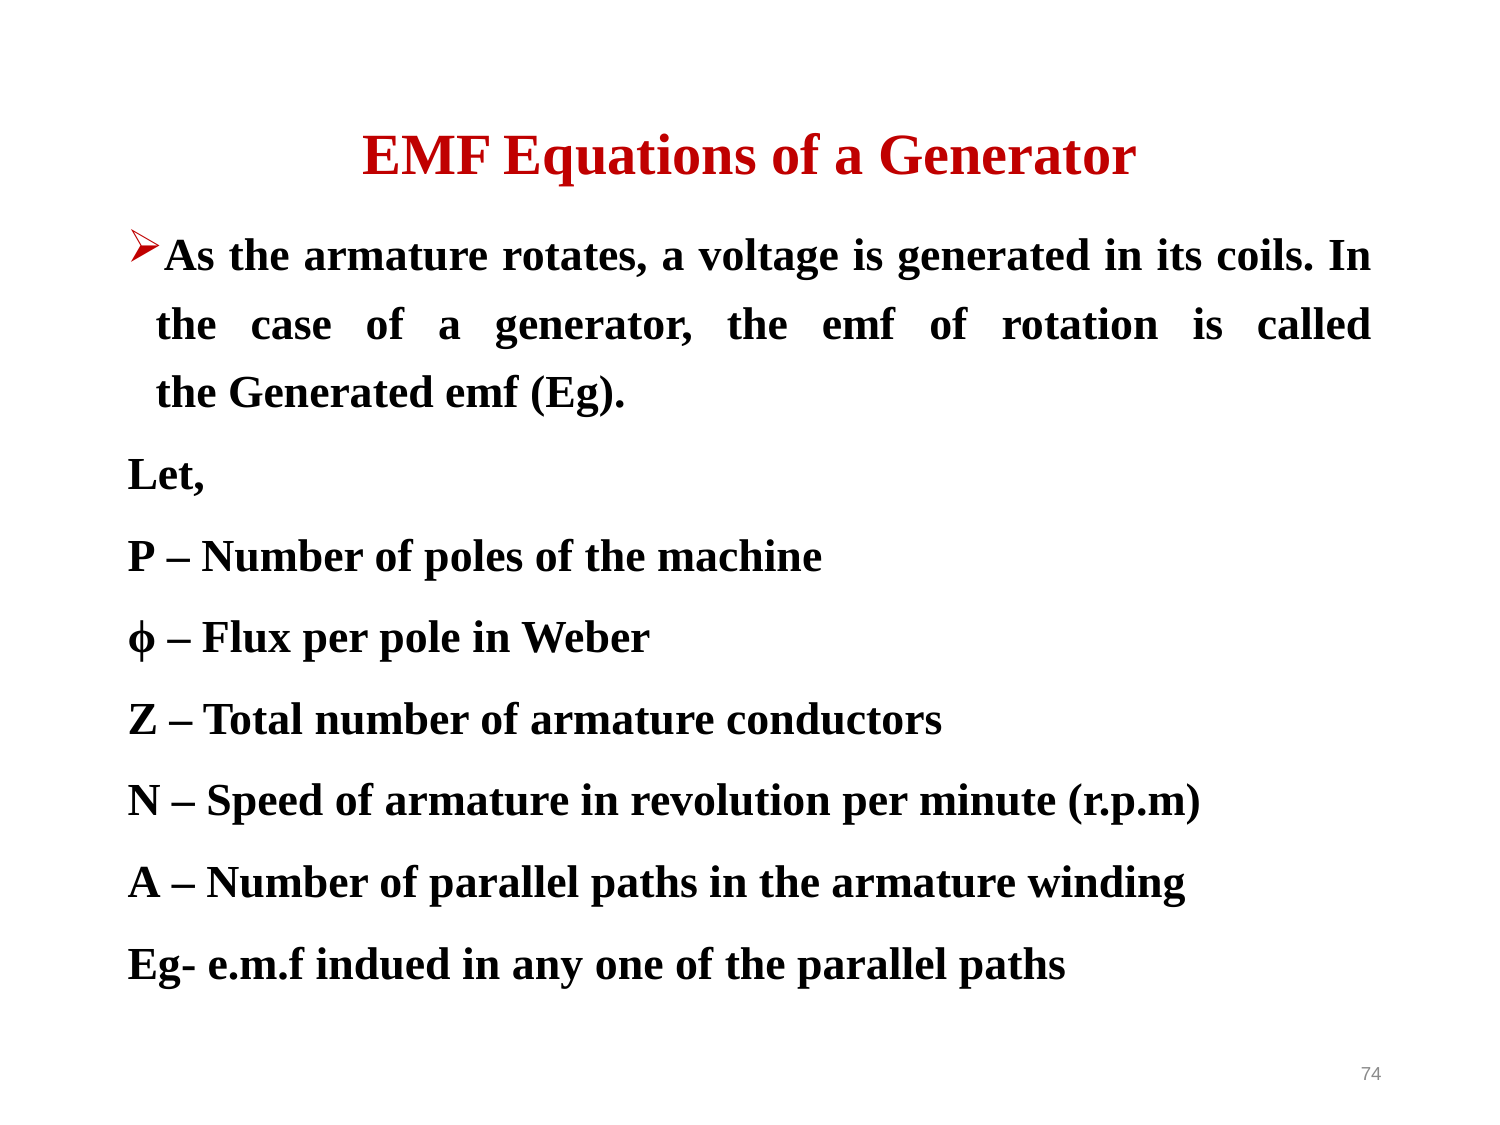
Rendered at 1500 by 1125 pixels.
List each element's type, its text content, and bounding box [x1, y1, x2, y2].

slide_number 74 [1059, 1042, 1397, 1103]
list EMF Equations of a Generator As the armature rotates, a voltage is generated in its coils. In the case of a generator, the emf of rotation is called the Generated emf (Eg). Let, P – Number of poles of the machine ϕ – Flux per pole in Weber Z – Total number of armature conductors N – Speed of armature in revolution per minute (r.p.m) A – Number of parallel paths in the armature winding Eg- e.m.f indued in any one of the parallel paths [112, 87, 1388, 913]
